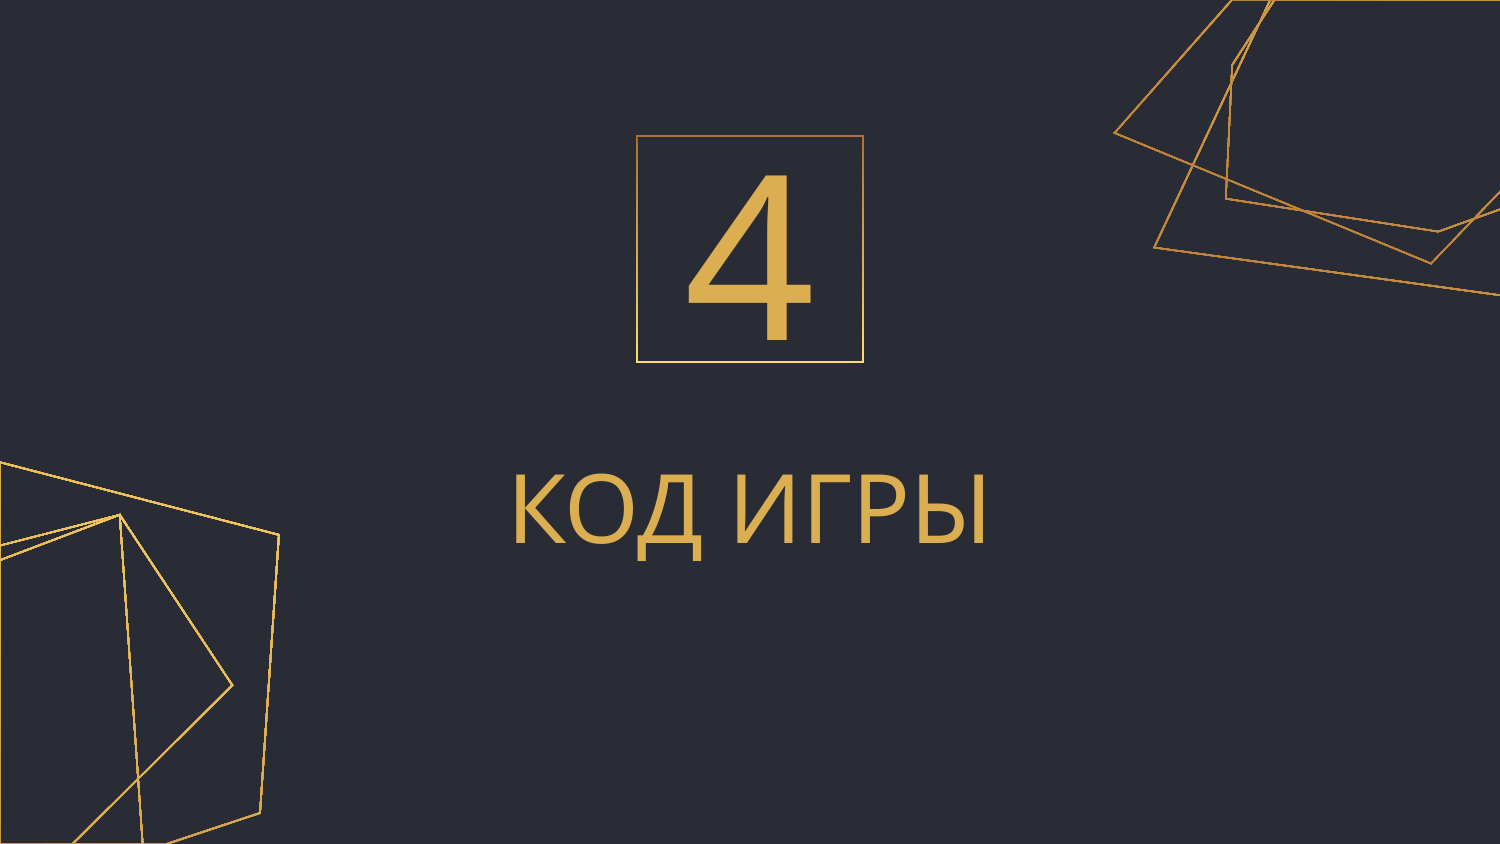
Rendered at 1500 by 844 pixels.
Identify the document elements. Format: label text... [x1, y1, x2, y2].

text_box [635, 134, 865, 142]
title КОД ИГРЫ [400, 383, 1100, 627]
text_box [635, 356, 865, 364]
title 4 [505, 142, 995, 356]
